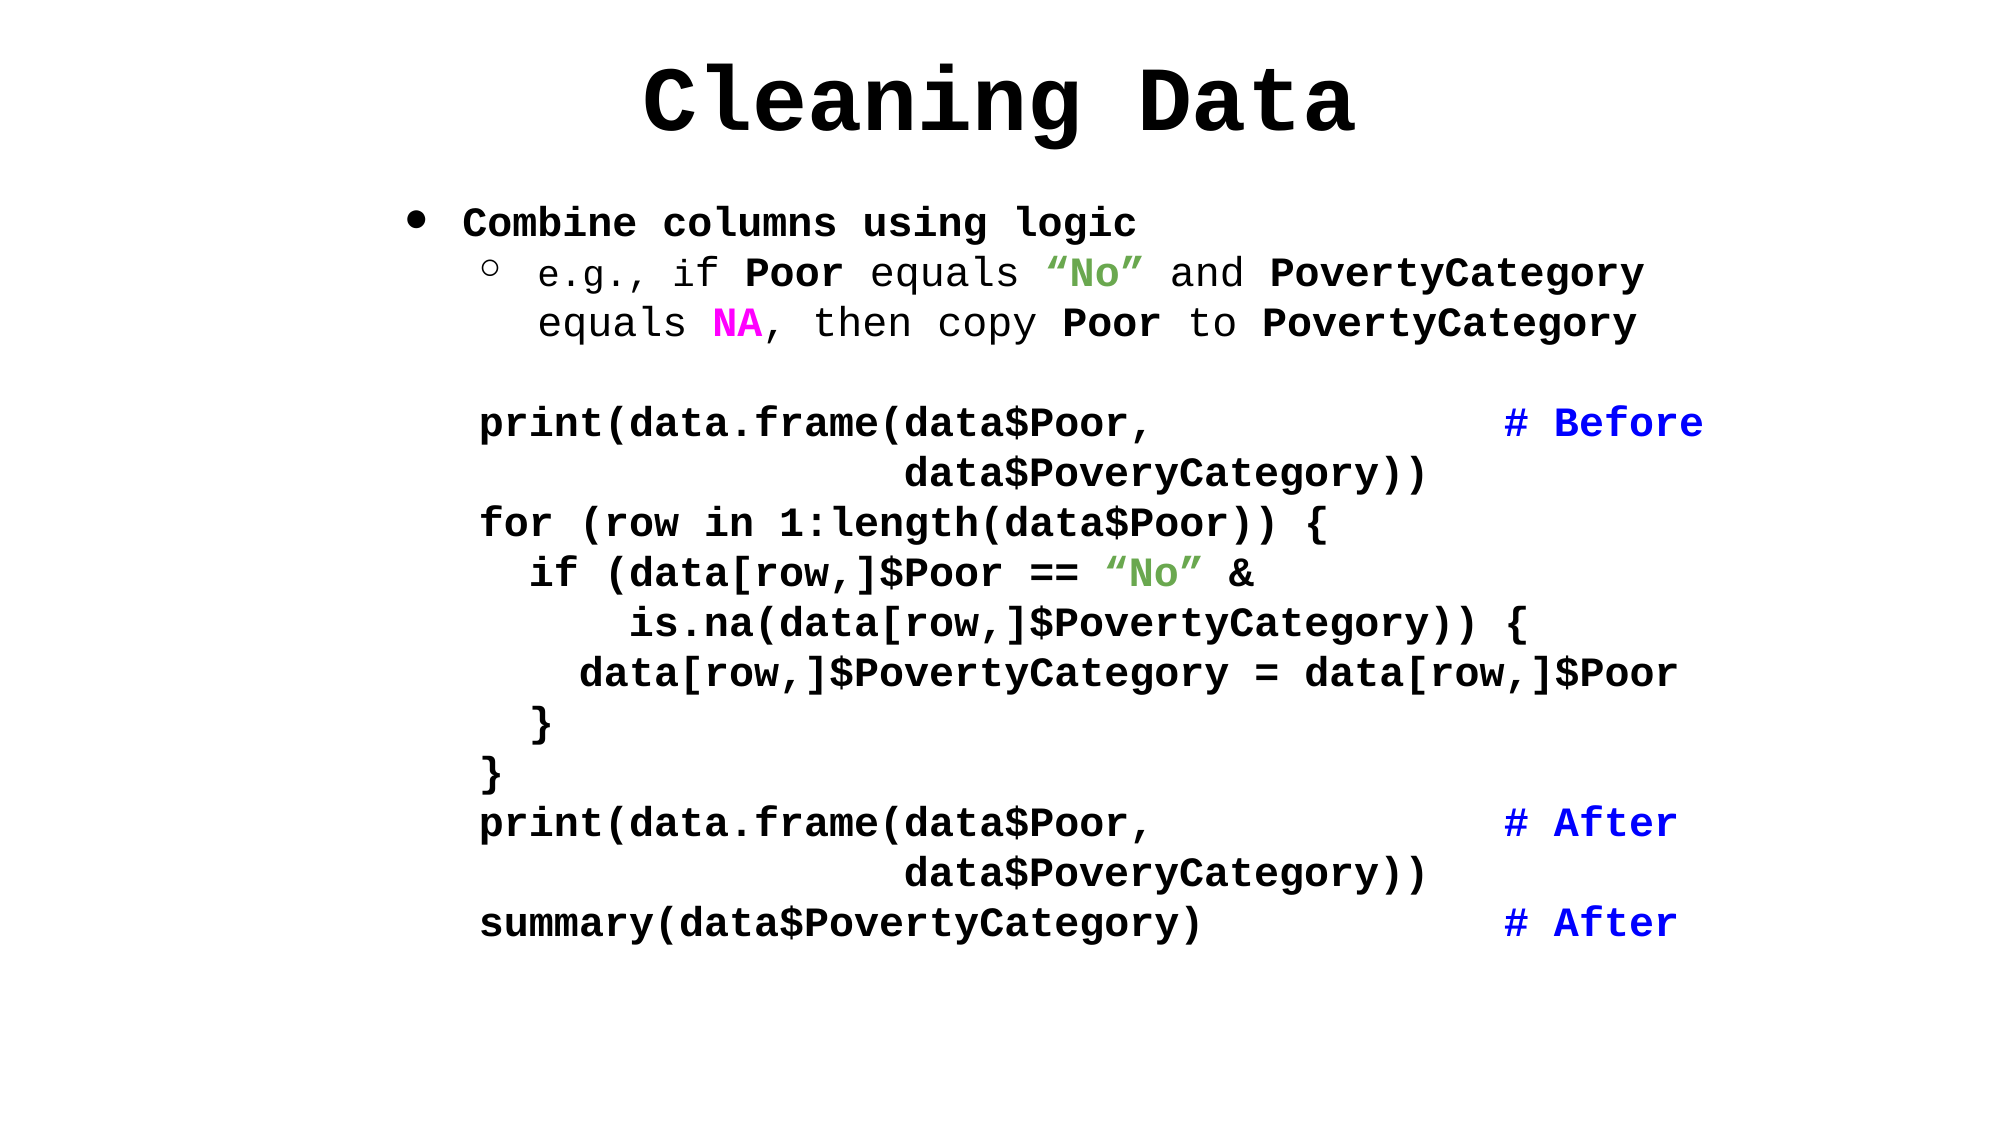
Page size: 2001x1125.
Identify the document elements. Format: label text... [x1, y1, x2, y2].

text_box Combine columns using logic e.g., if Poor equals “No” and PovertyCategory equals NA, then copy Poor to PovertyCategory print(data.frame(data$Poor, # Before data$PoveryCategory)) for (row in 1:length(data$Poor)) { if (data[row,]$Poor == “No” & is.na(data[row,]$PovertyCategory)) { data[row,]$PovertyCategory = data[row,]$Poor } } print(data.frame(data$Poor, # After data$PoveryCategory)) summary(data$PovertyCategory) # After [372, 187, 1750, 1125]
title Cleaning Data [362, 0, 1638, 188]
